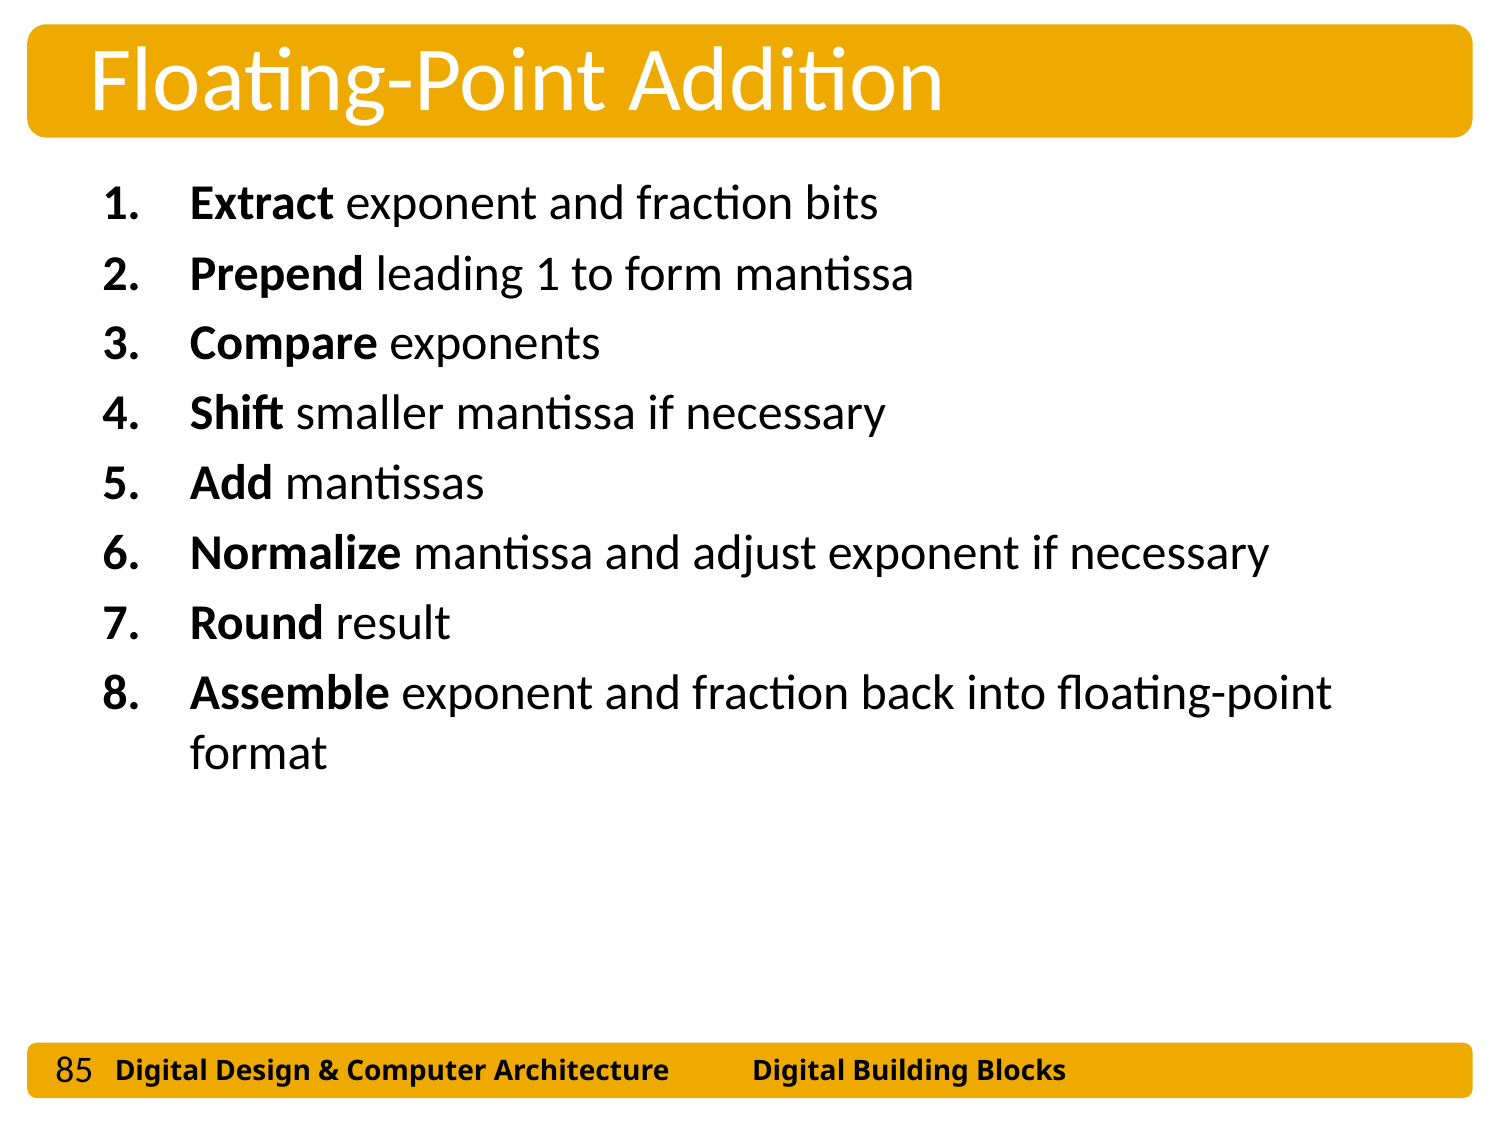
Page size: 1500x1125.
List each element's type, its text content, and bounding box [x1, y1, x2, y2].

slide_number 85 [40, 1037, 164, 1096]
text_box Floating-Point Addition [75, 11, 1463, 136]
text_box Extract exponent and fraction bits Prepend leading 1 to form mantissa Compare exponents Shift smaller mantissa if necessary Add mantissas Normalize mantissa and adjust exponent if necessary Round result Assemble exponent and fraction back into floating-point format [87, 162, 1413, 1013]
